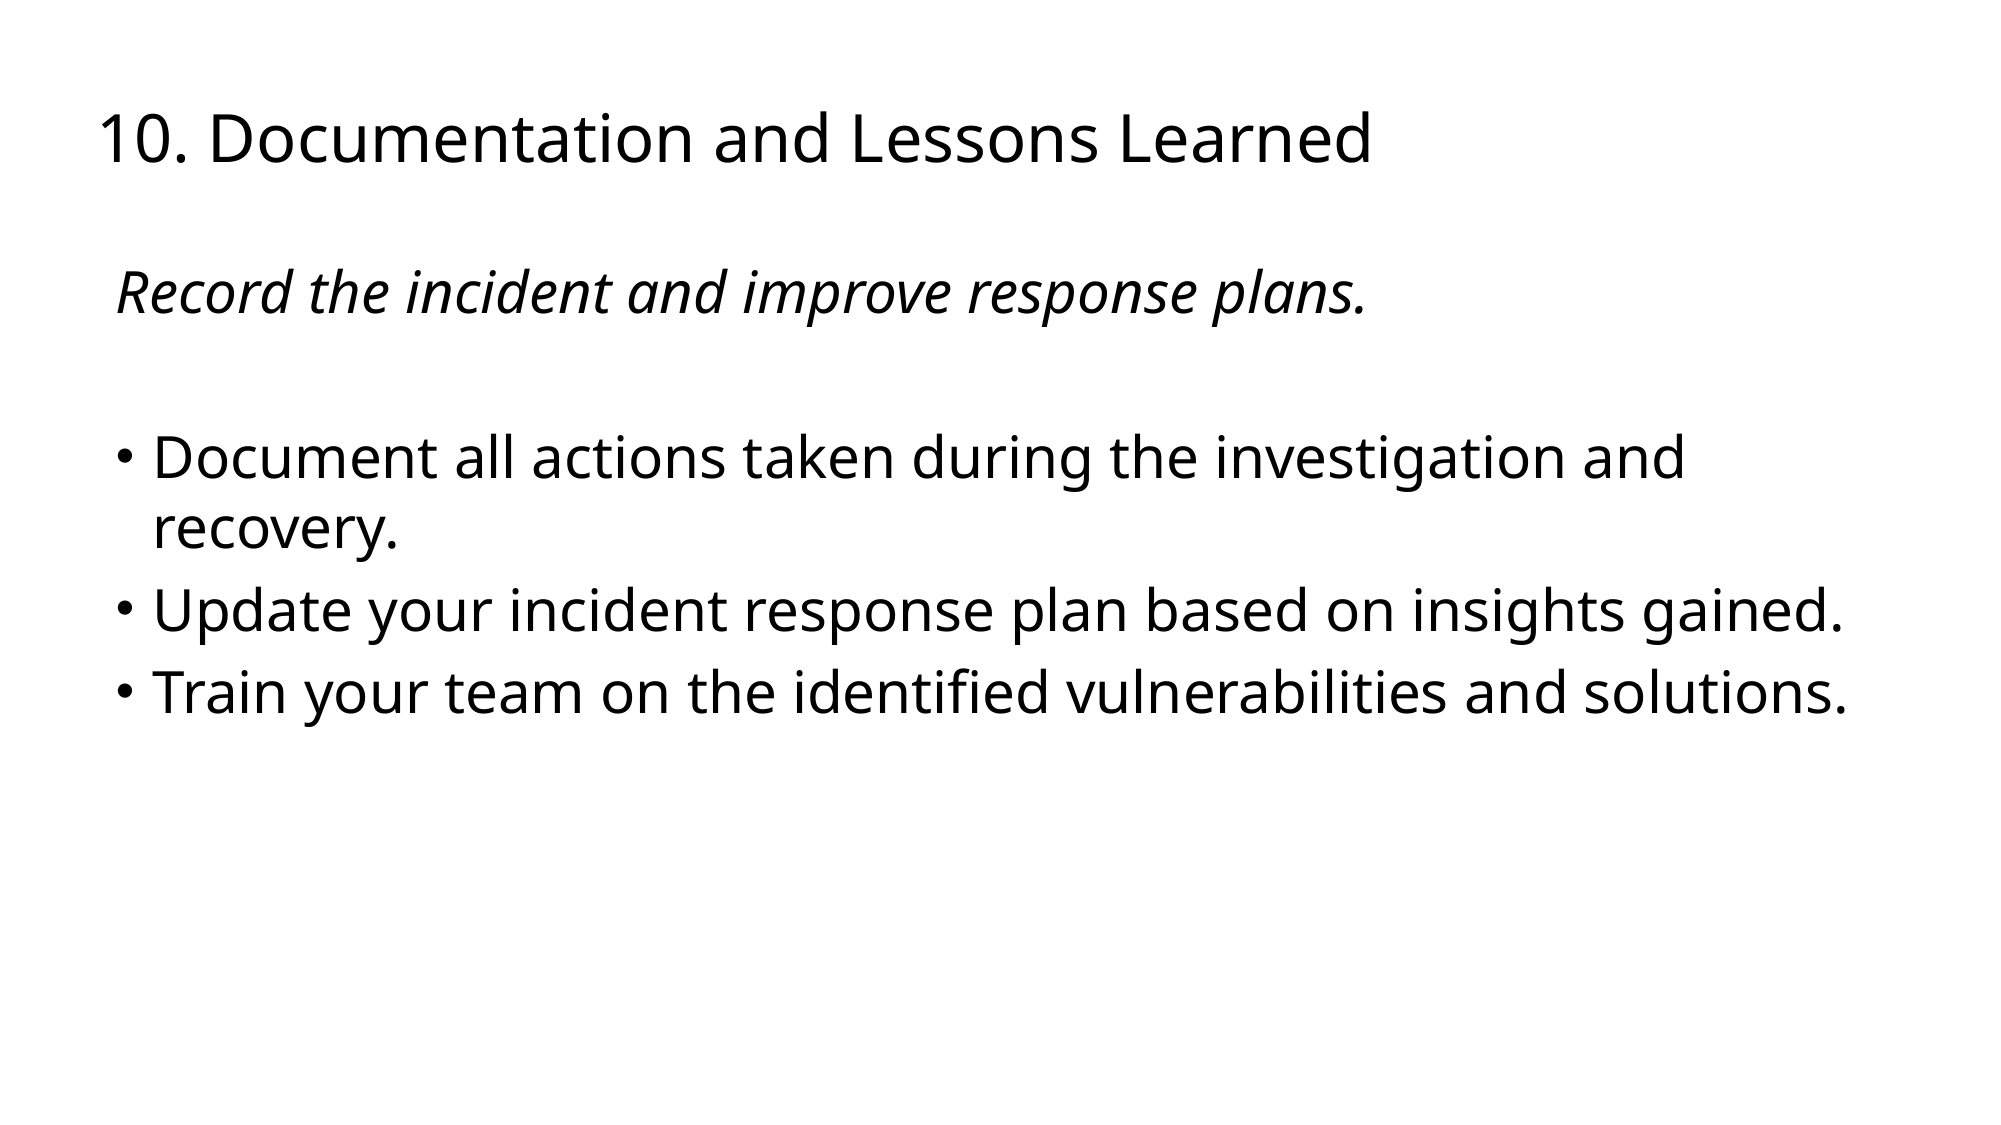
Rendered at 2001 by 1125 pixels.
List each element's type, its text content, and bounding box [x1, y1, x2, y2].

title 10. Documentation and Lessons Learned [96, 96, 1909, 177]
list Record the incident and improve response plans. Document all actions taken during the investigation and recovery. Update your incident response plan based on insights gained. Train your team on the identified vulnerabilities and solutions. [96, 255, 1855, 660]
